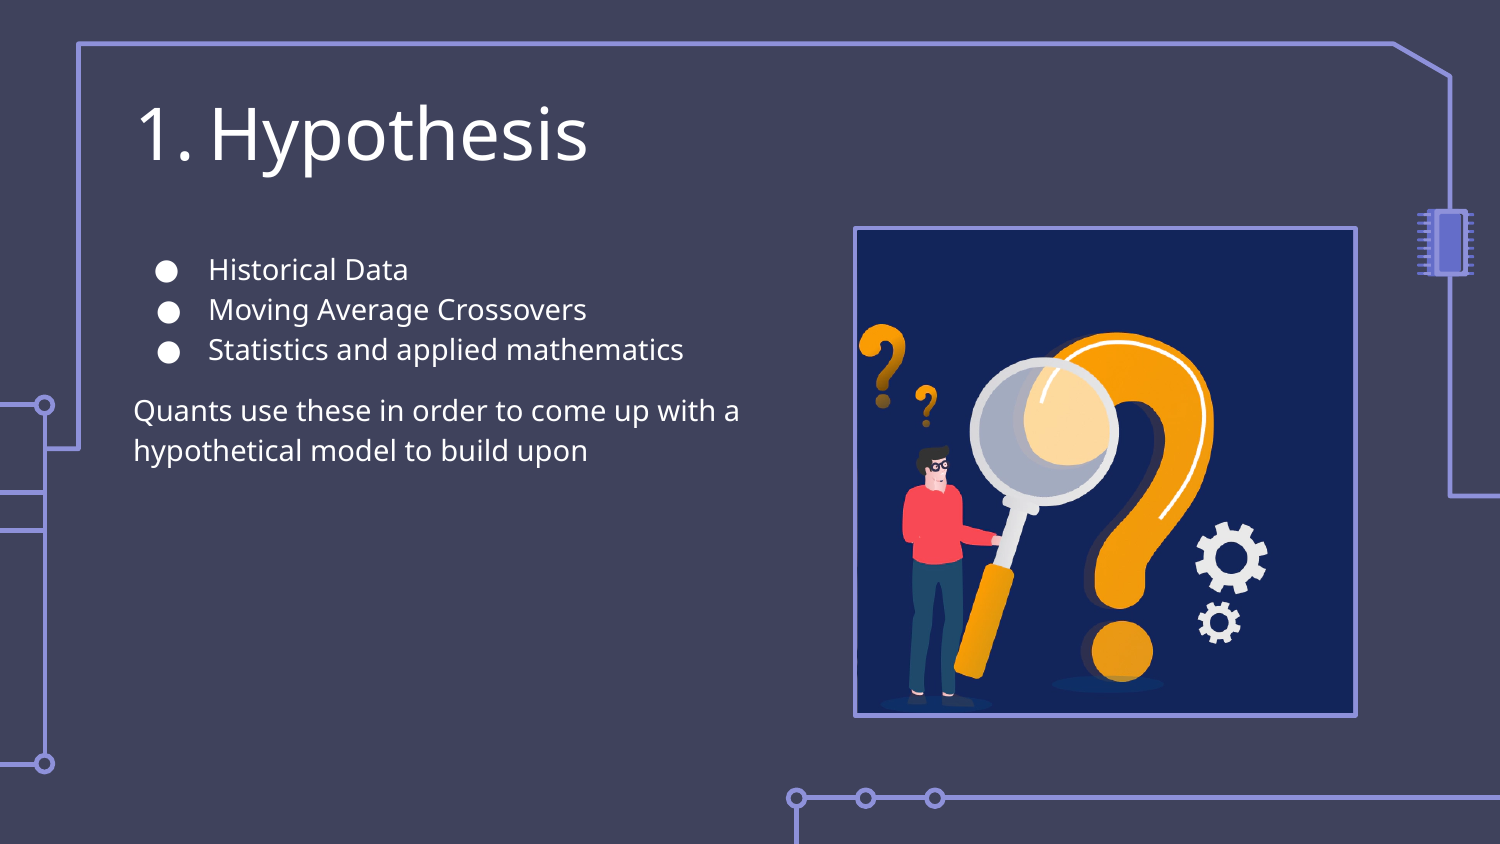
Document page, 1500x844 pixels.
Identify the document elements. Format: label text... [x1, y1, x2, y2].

title Hypothesis [118, 72, 1383, 167]
subtitle Historical Data Moving Average Crossovers Statistics and applied mathematics Quants use these in order to come up with a hypothetical model to build upon [118, 230, 786, 608]
picture [857, 230, 1354, 714]
